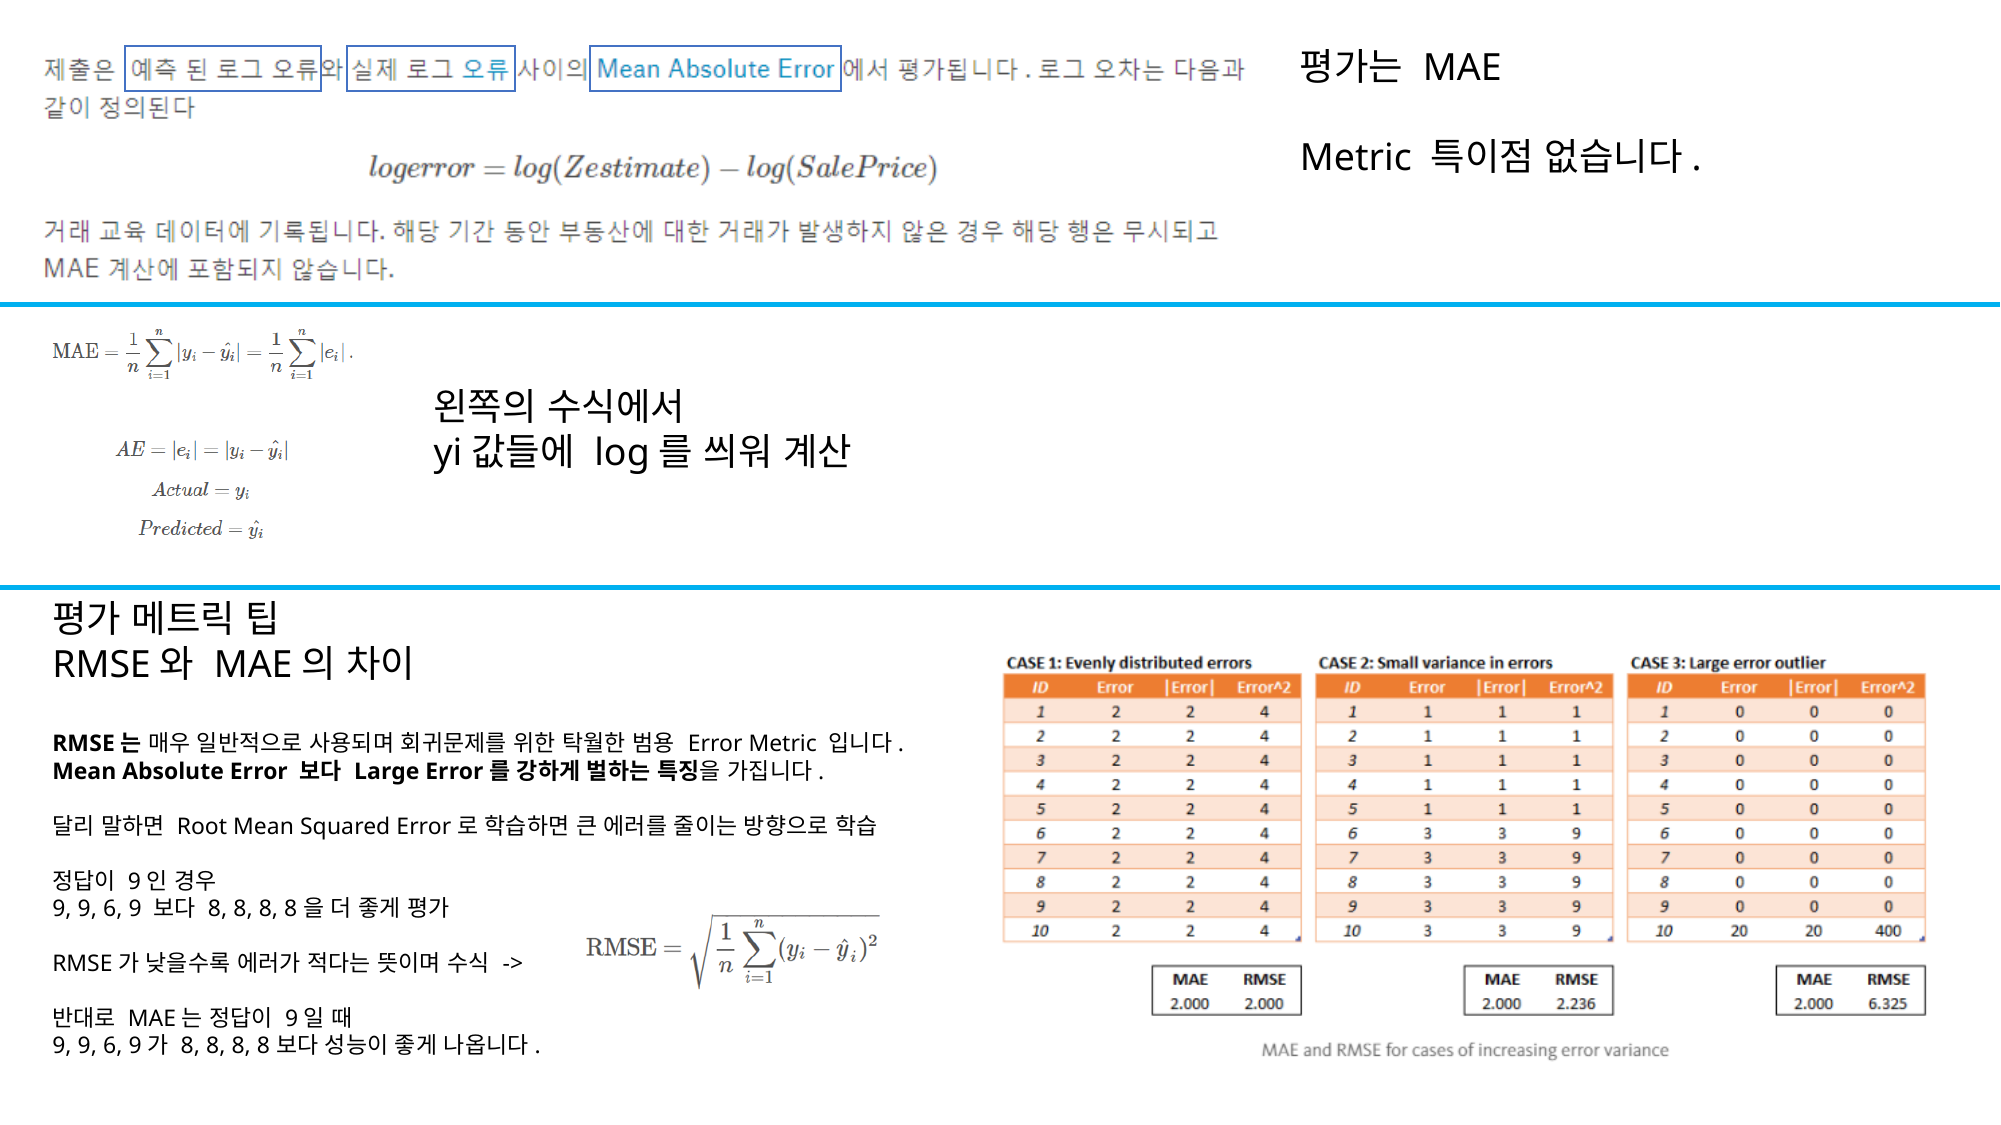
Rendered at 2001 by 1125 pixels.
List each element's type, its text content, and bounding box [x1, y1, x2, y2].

picture [984, 637, 1945, 1071]
picture [21, 35, 1263, 301]
picture [37, 325, 369, 555]
text_box 평가 메트릭 팁 RMSE와 MAE의 차이 [37, 590, 834, 693]
text_box 왼쪽의 수식에서 yi값들에 log를 씌워 계산 [418, 375, 1160, 481]
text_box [37, 721, 984, 1070]
text_box 평가는 MAE Metric 특이점 없습니다. [1285, 35, 1968, 185]
